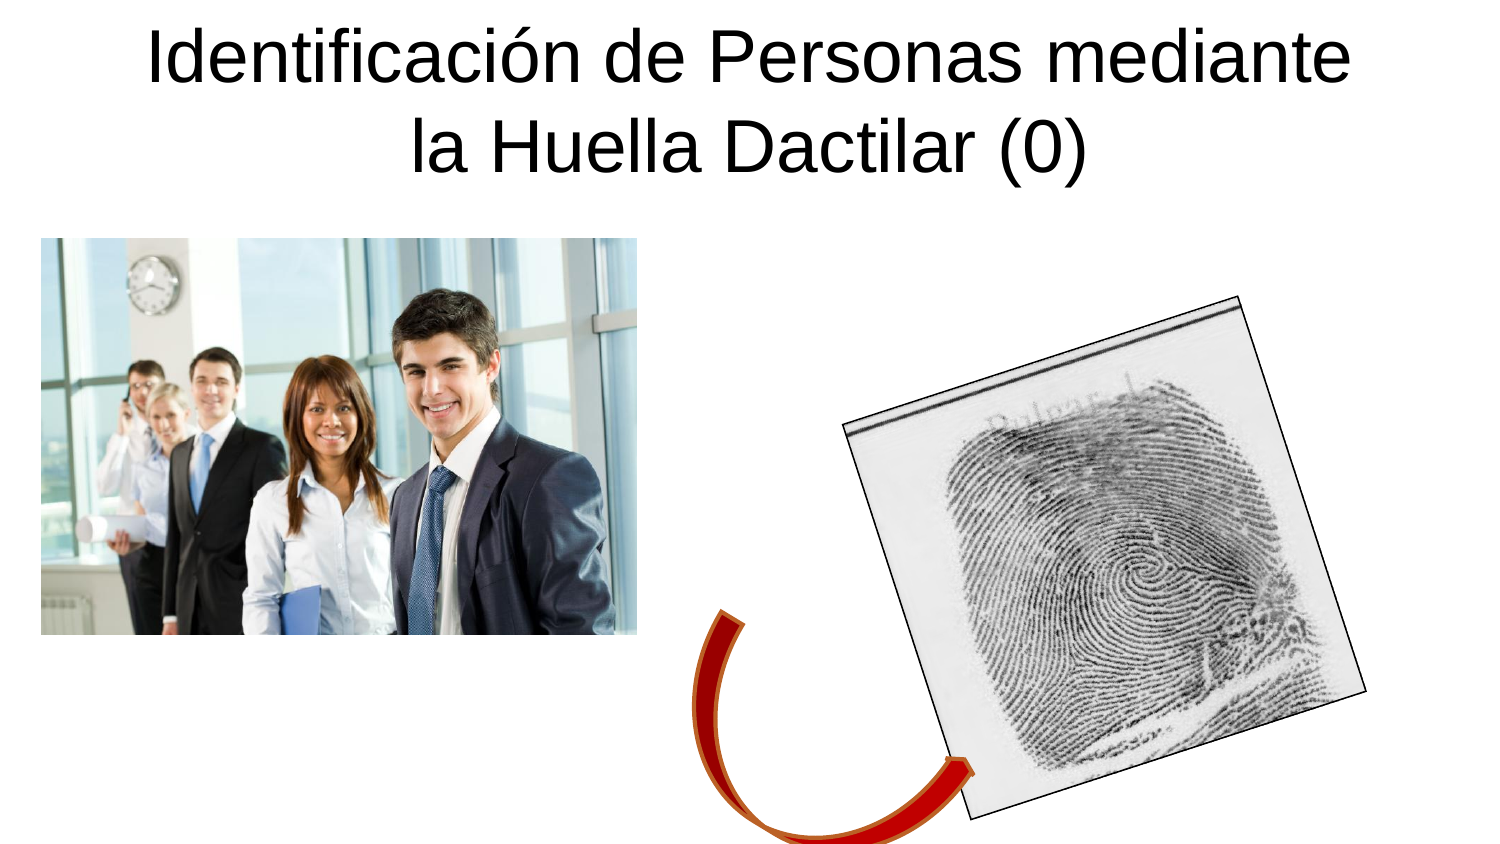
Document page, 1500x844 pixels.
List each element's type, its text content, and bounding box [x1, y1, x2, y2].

text_box [694, 611, 974, 844]
title Identificación de Personas mediante la Huella Dactilar (0) [112, 41, 1388, 155]
picture [41, 238, 637, 635]
picture [844, 298, 1364, 818]
